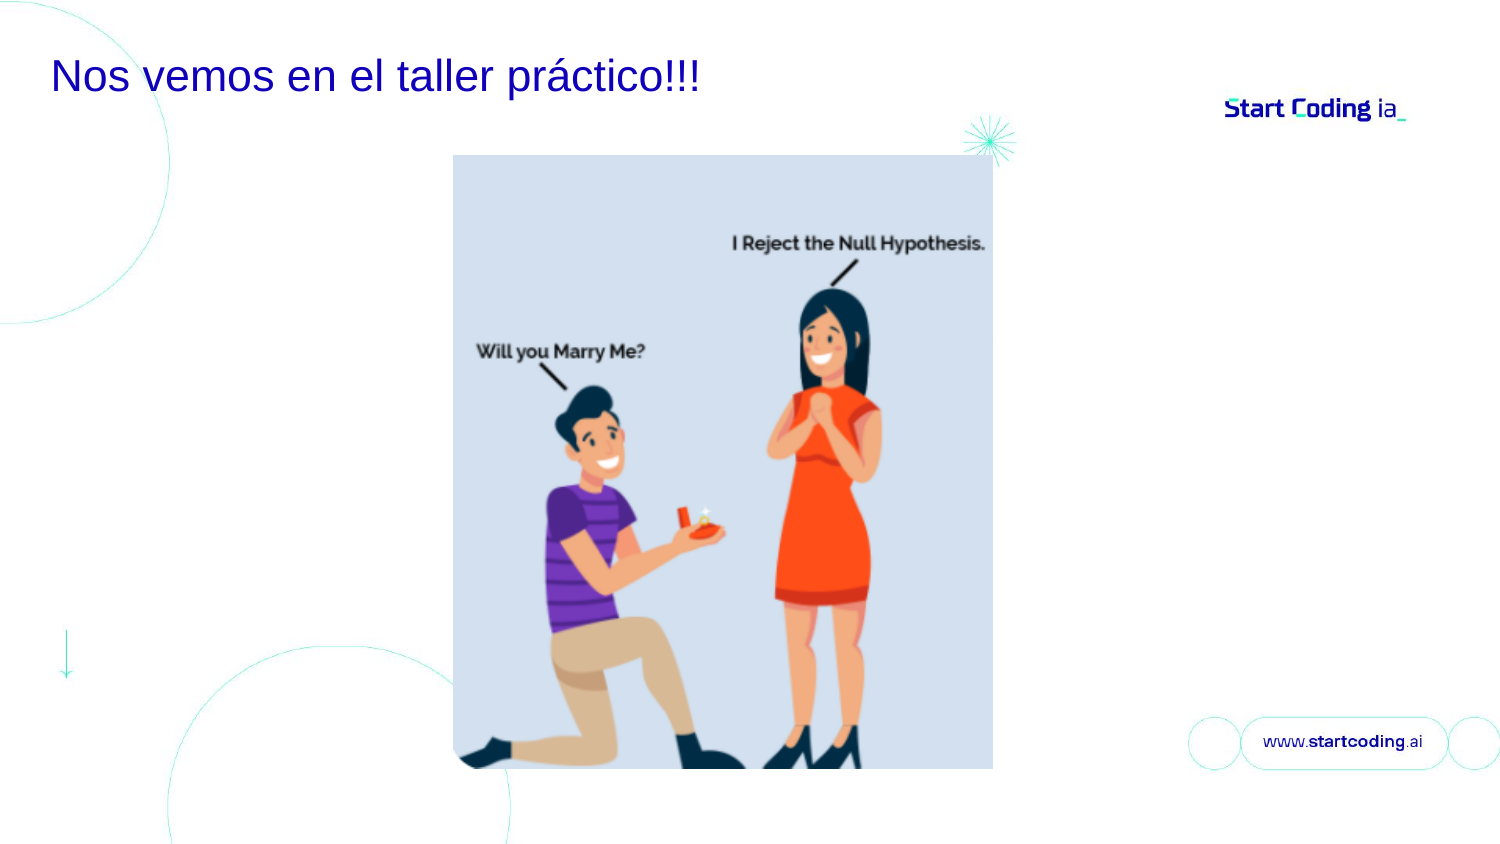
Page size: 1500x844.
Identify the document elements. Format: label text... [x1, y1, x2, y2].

picture [0, 0, 1500, 844]
title Nos vemos en el taller práctico!!! [35, 31, 1267, 116]
